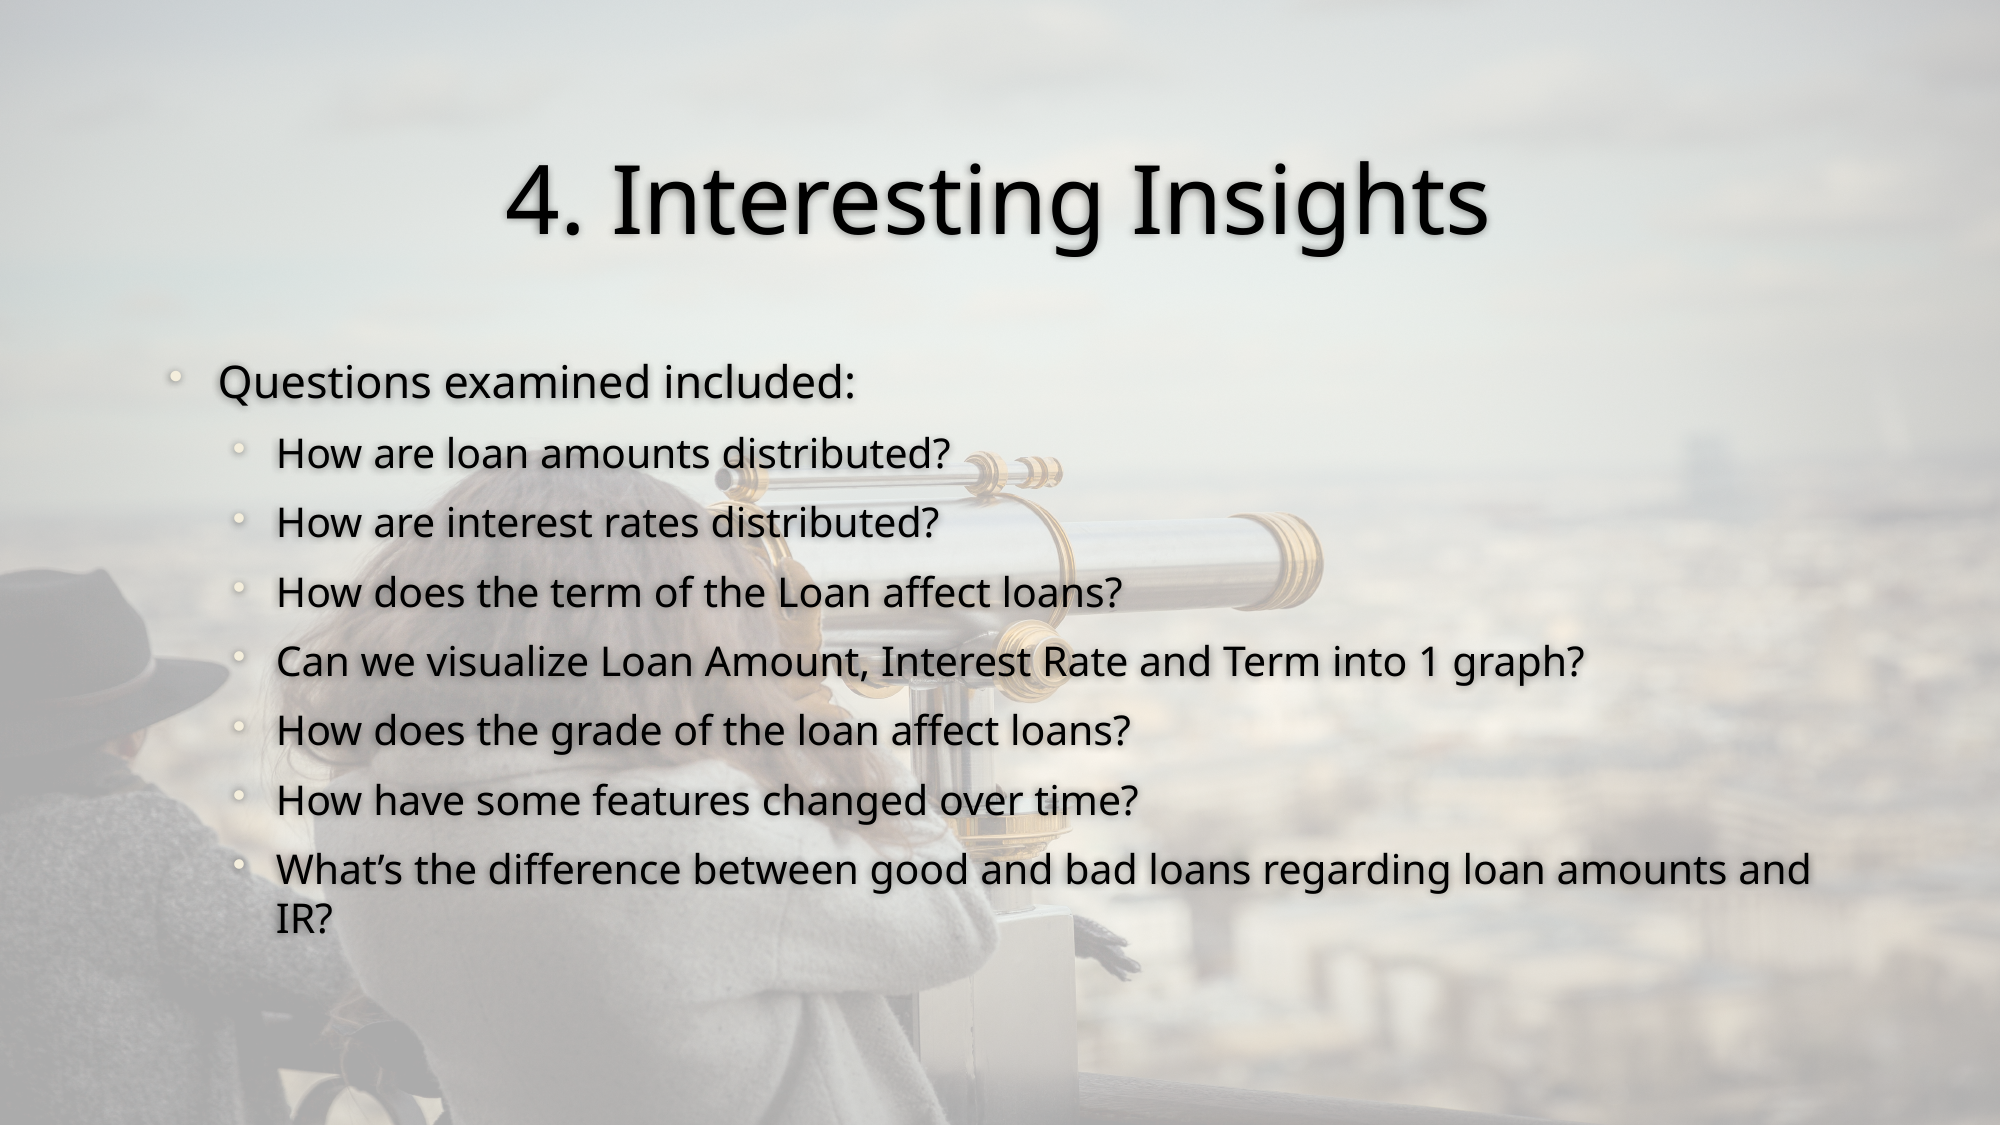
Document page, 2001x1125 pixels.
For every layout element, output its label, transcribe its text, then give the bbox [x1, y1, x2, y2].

title 4. Interesting Insights [149, 99, 1849, 307]
list Questions examined included: How are loan amounts distributed? How are interest rates distributed? How does the term of the Loan affect loans? Can we visualize Loan Amount, Interest Rate and Term into 1 graph? How does the grade of the loan affect loans? How have some features changed over time? What’s the difference between good and bad loans regarding loan amounts and IR? [149, 340, 1849, 950]
